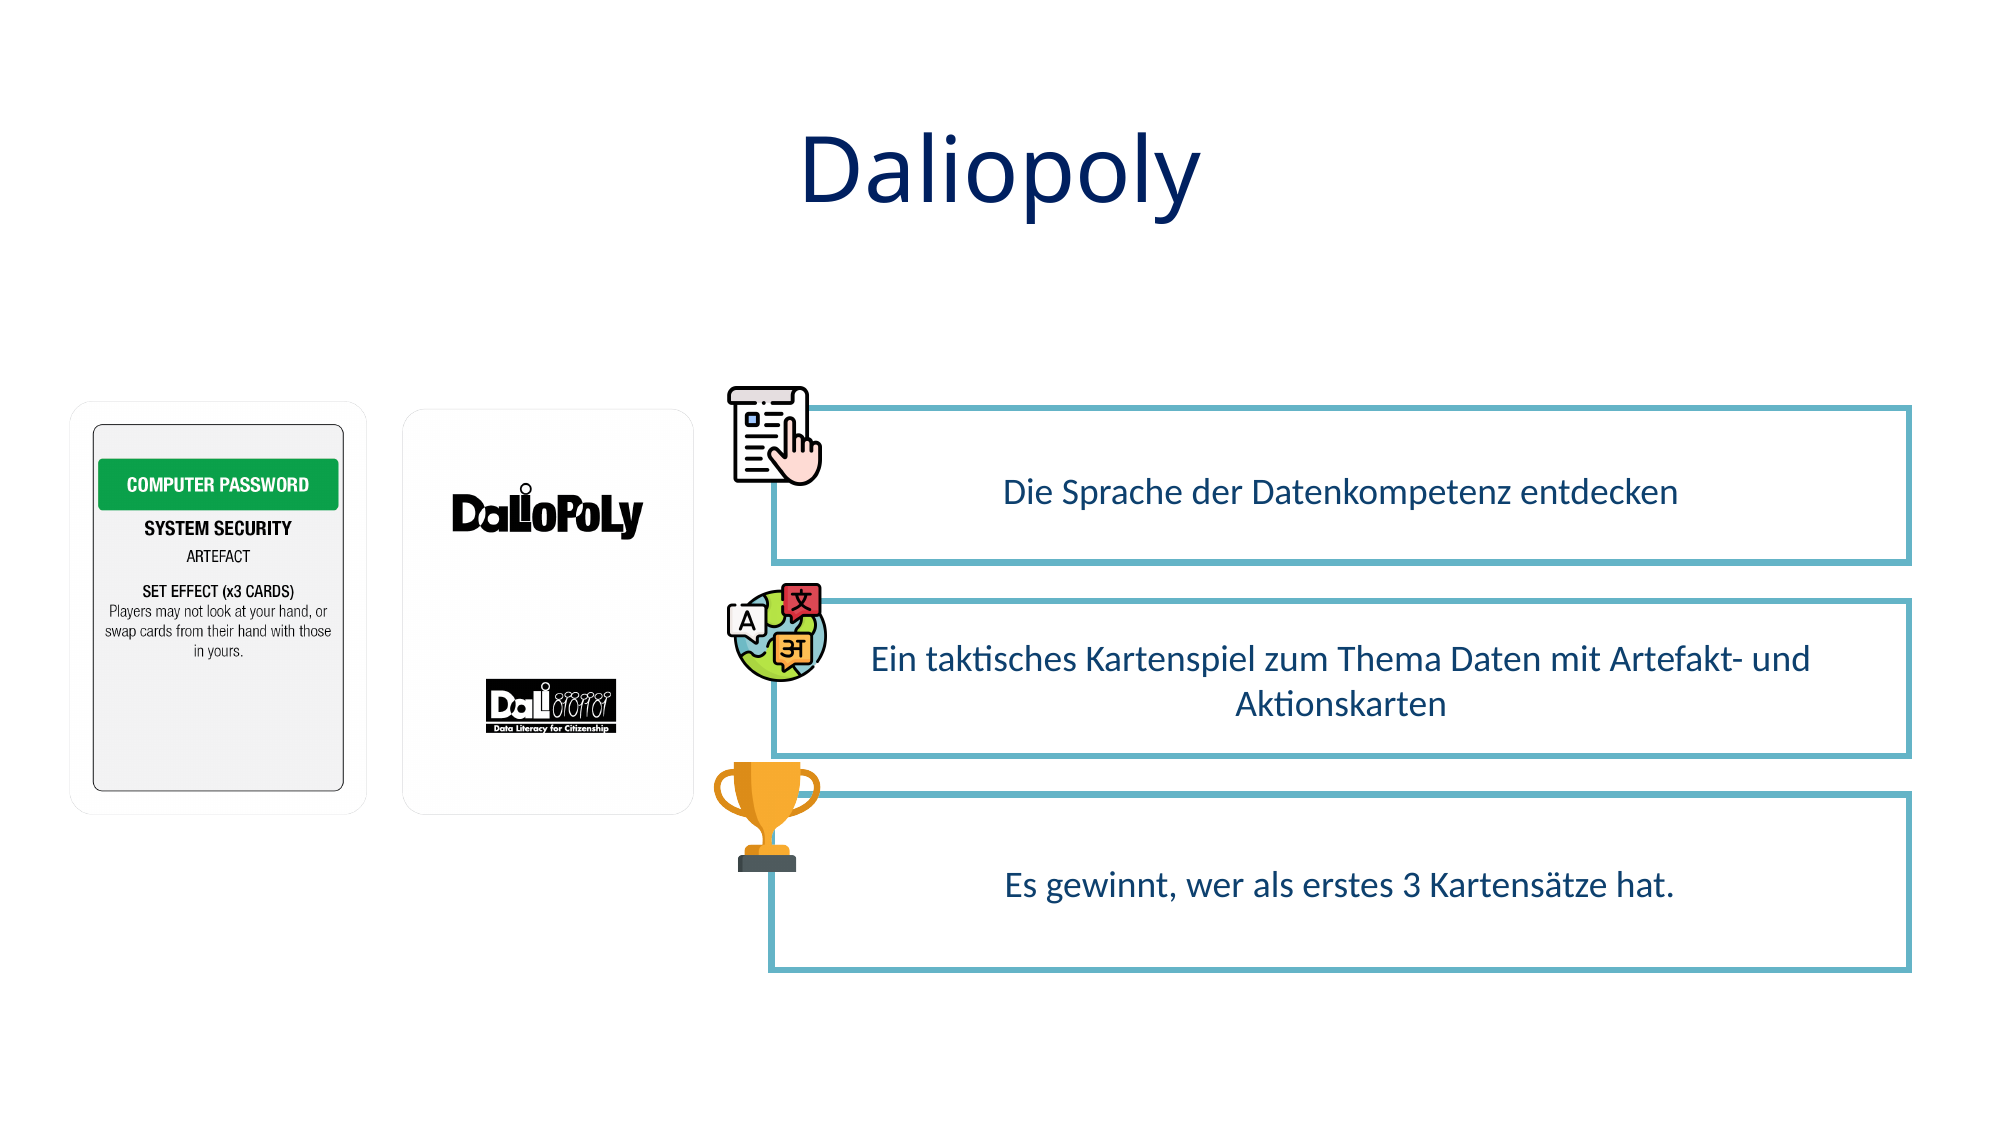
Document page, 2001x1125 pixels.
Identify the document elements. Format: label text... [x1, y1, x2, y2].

title Daliopoly [138, 64, 1862, 282]
picture [727, 583, 827, 682]
picture [400, 407, 696, 818]
text_box Die Sprache der Datenkompetenz entdecken [873, 459, 1810, 520]
text_box Es gewinnt, wer als erstes 3 Kartensätze hat. [771, 794, 1909, 971]
text_box [774, 407, 1909, 563]
picture [67, 399, 369, 818]
picture [724, 386, 824, 486]
picture [712, 762, 822, 872]
text_box Ein taktisches Kartenspiel zum Thema Daten mit Artefakt- und Aktionskarten [774, 601, 1909, 756]
